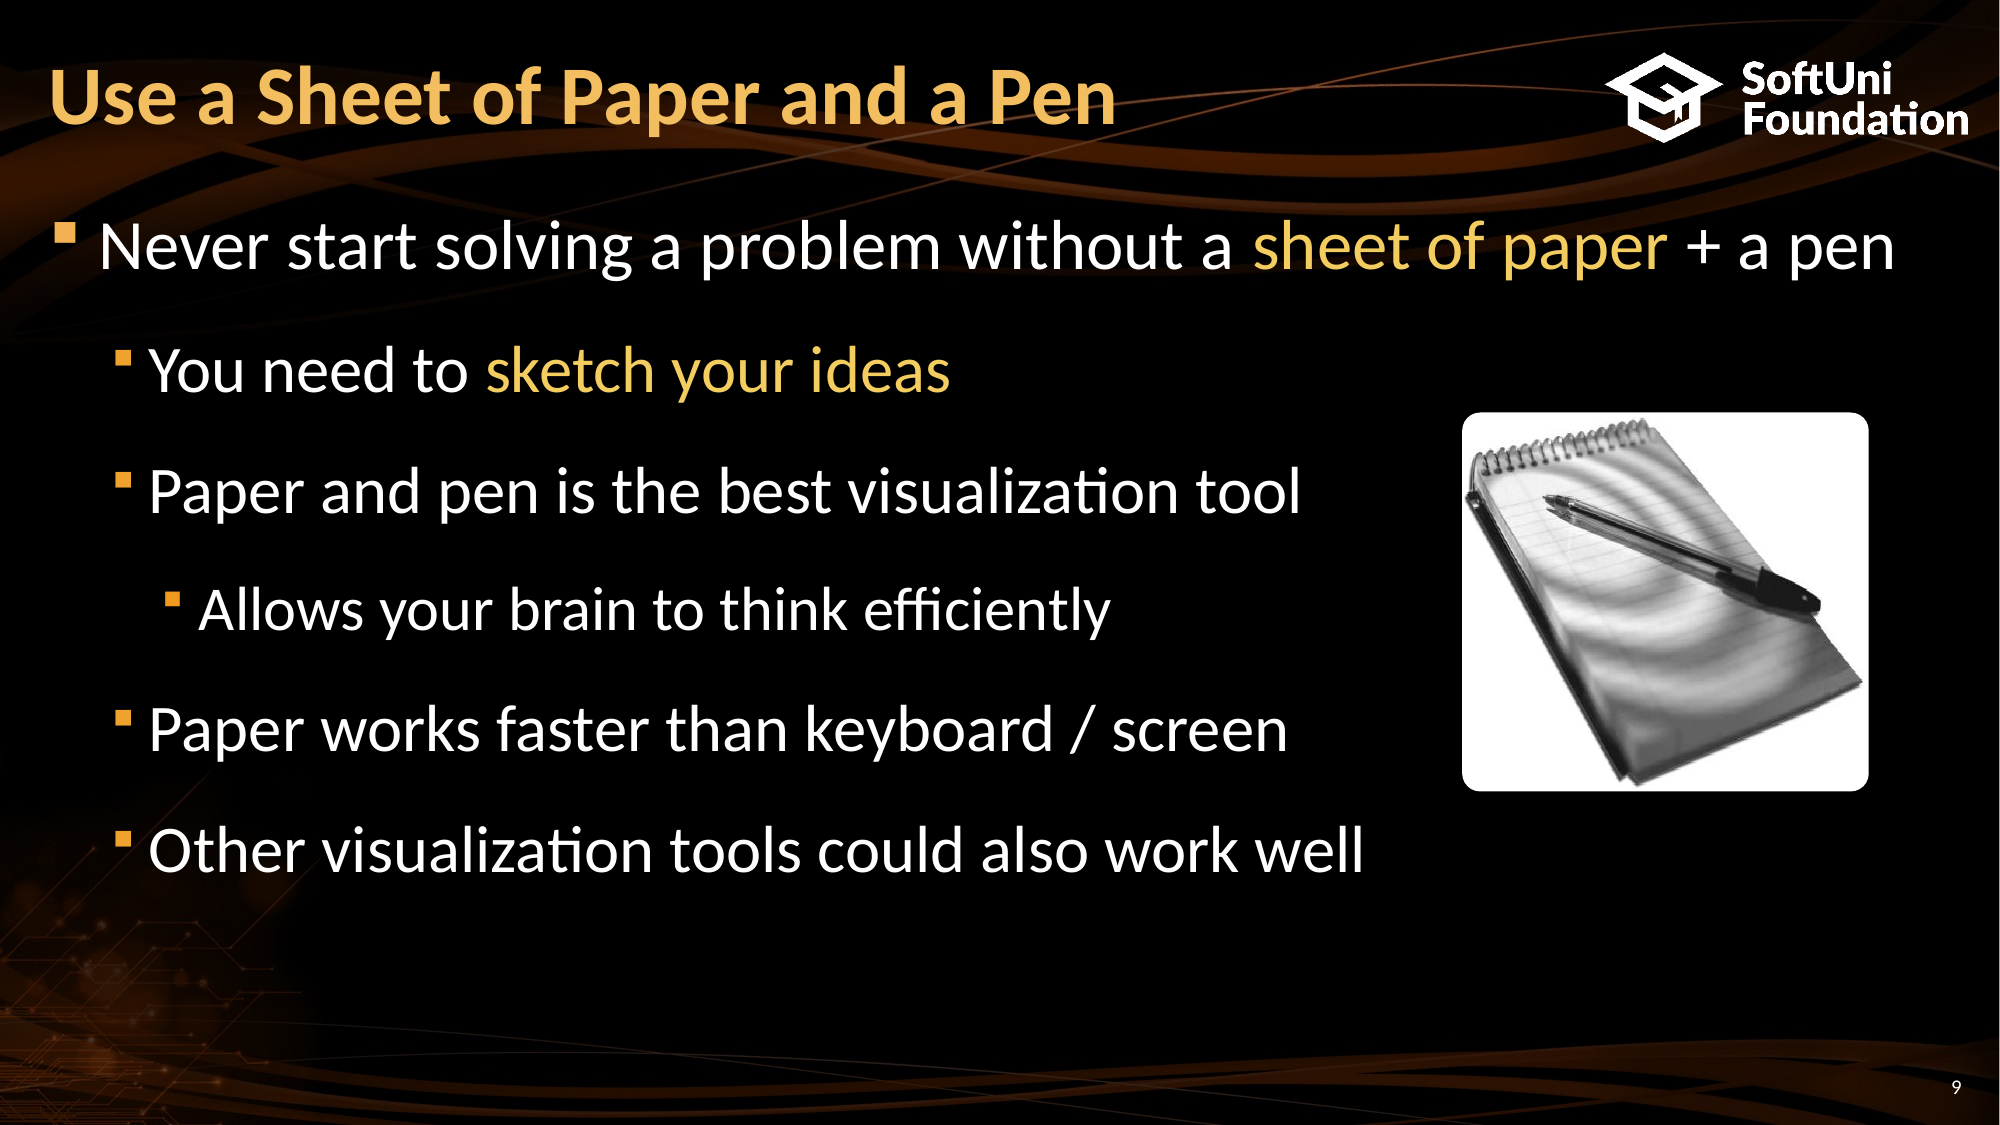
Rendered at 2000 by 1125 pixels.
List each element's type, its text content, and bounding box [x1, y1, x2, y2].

list Never start solving a problem without a sheet of paper + a pen You need to sketch your ideas Paper and pen is the best visualization tool Allows your brain to think efficiently Paper works faster than keyboard / screen Other visualization tools could also work well [31, 188, 1968, 1103]
picture [0, 0, 2000, 1125]
title Use a Sheet of Paper and a Pen [30, 6, 1602, 189]
